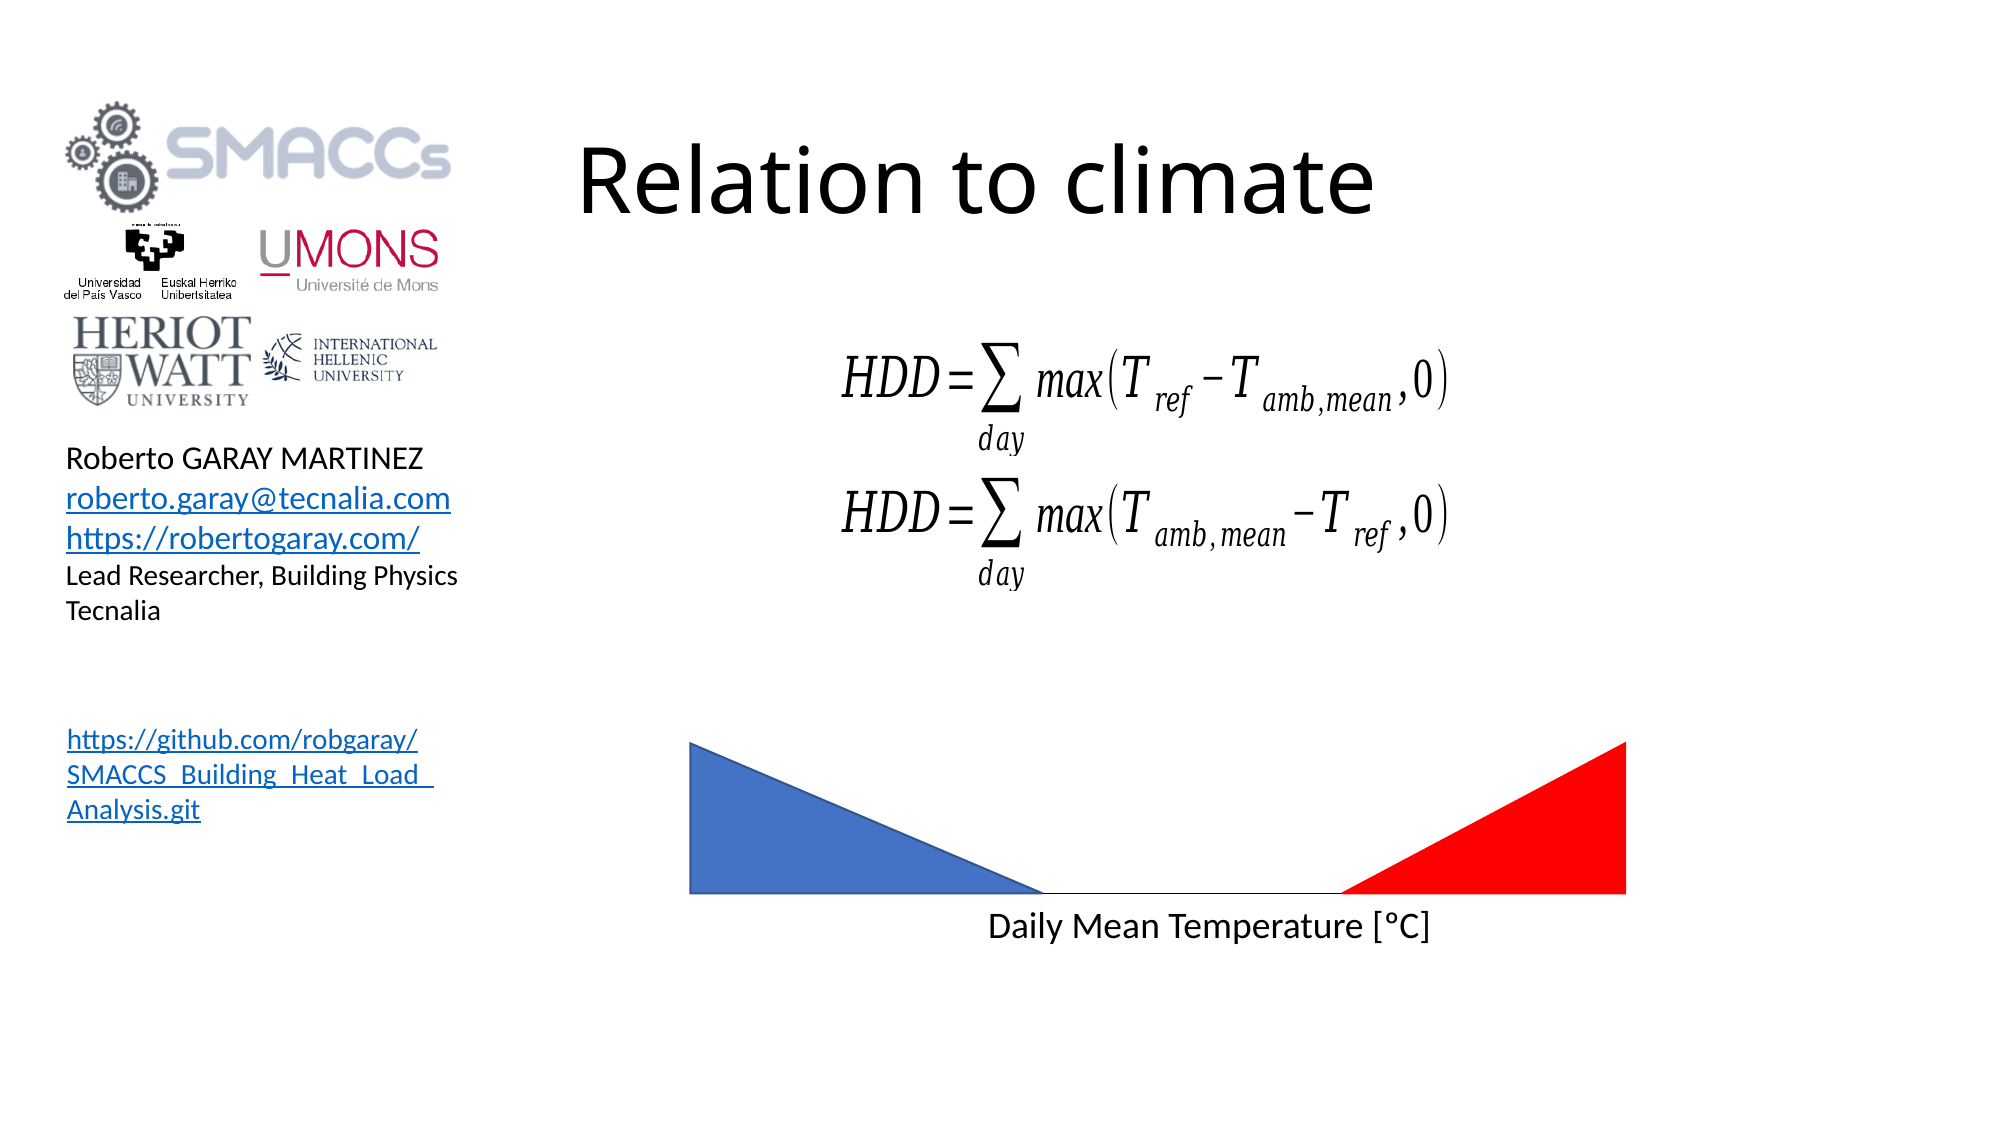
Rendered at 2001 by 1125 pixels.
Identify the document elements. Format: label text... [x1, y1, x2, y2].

picture [73, 316, 251, 406]
picture [62, 218, 240, 307]
picture [260, 229, 438, 291]
text_box Daily Mean Temperature [ºC] [973, 894, 1447, 954]
picture [260, 324, 438, 390]
text_box [689, 741, 1043, 895]
text_box [1341, 741, 1627, 895]
title Relation to climate [560, 91, 1863, 278]
